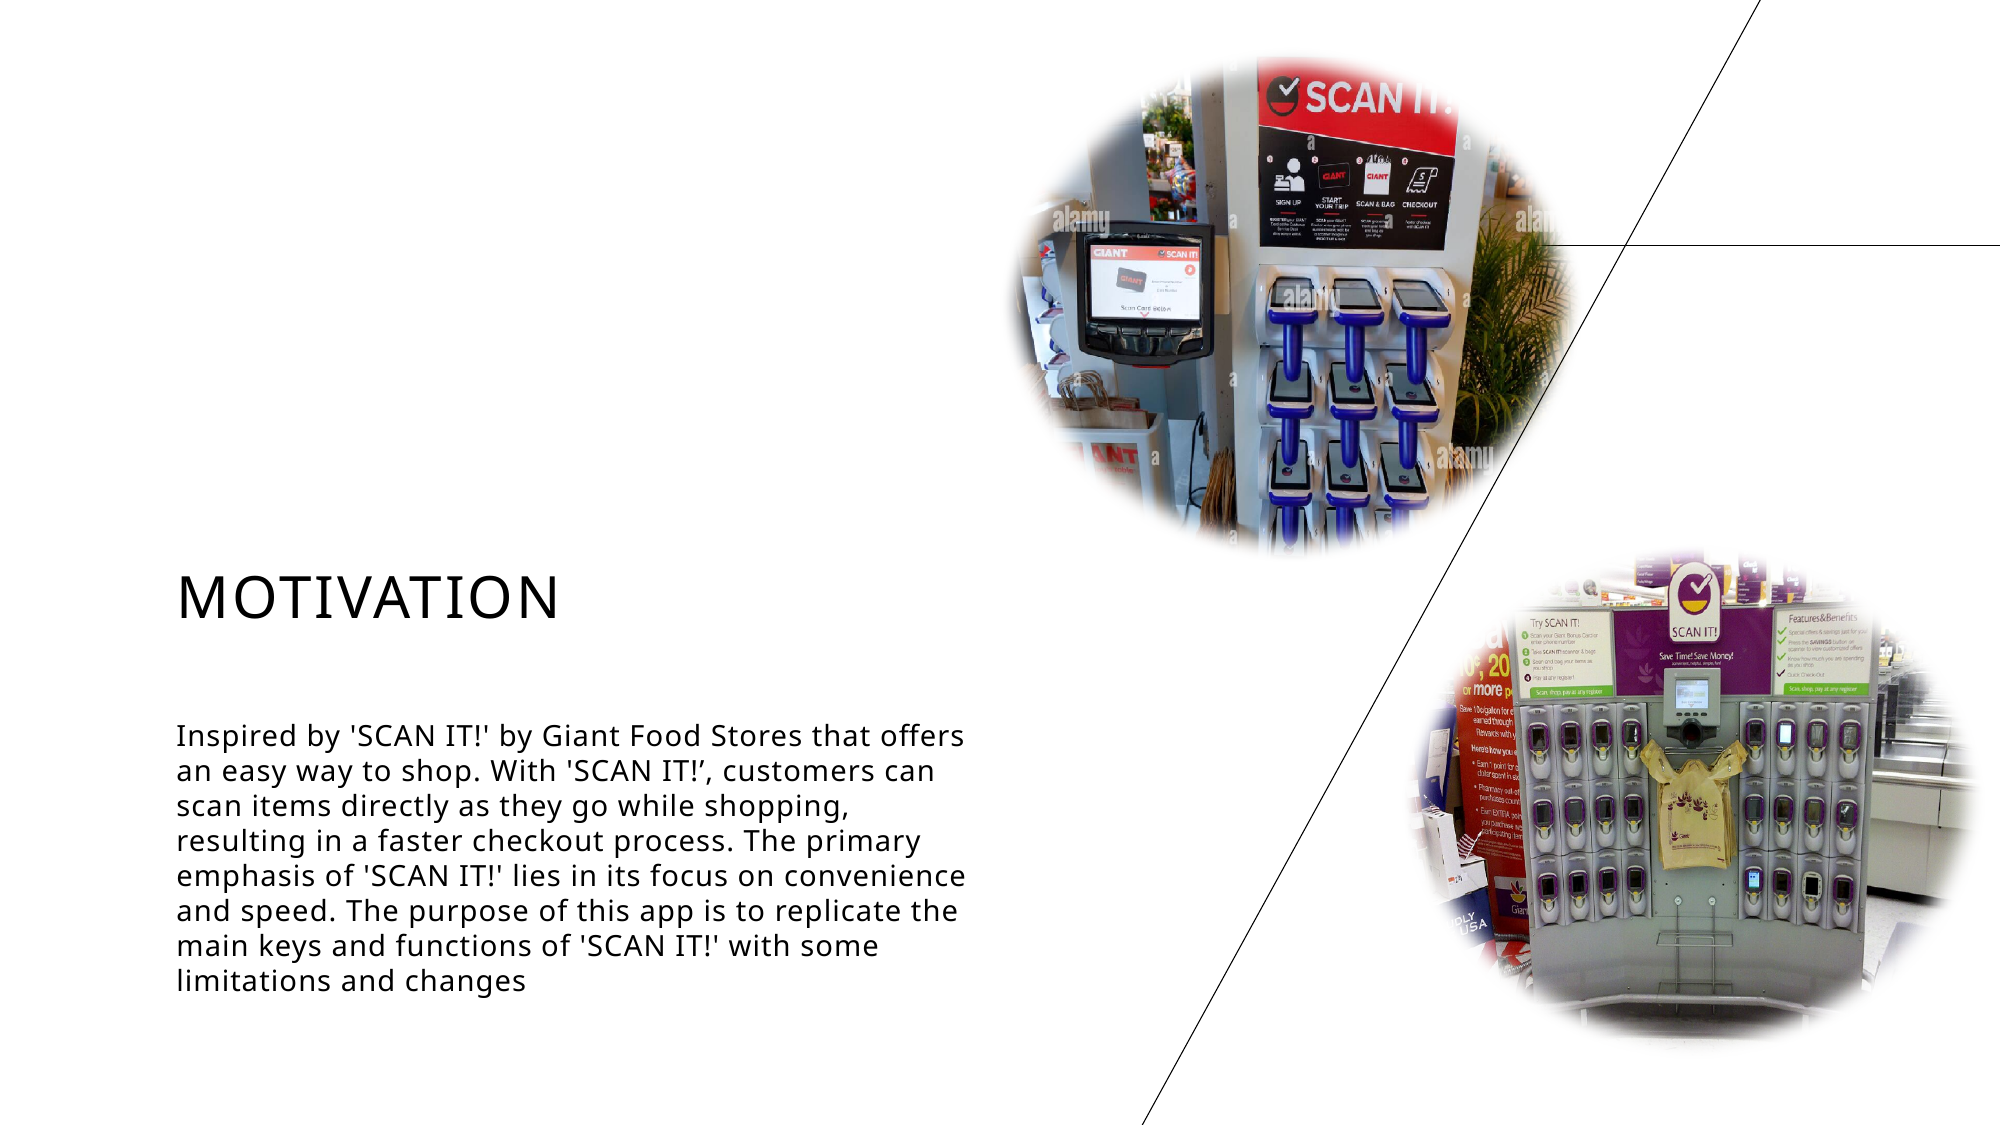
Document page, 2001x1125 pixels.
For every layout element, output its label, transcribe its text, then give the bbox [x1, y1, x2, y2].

list Inspired by 'SCAN IT!' by Giant Food Stores that offers an easy way to shop. With 'SCAN IT!’, customers can scan items directly as they go while shopping, resulting in a faster checkout process. The primary emphasis of 'SCAN IT!' lies in its focus on convenience and speed. The purpose of this app is to replicate the main keys and functions of 'SCAN IT!' with some limitations and changes [161, 709, 1000, 1060]
title MOTIVATION [161, 441, 1000, 640]
picture [999, 46, 1986, 1060]
